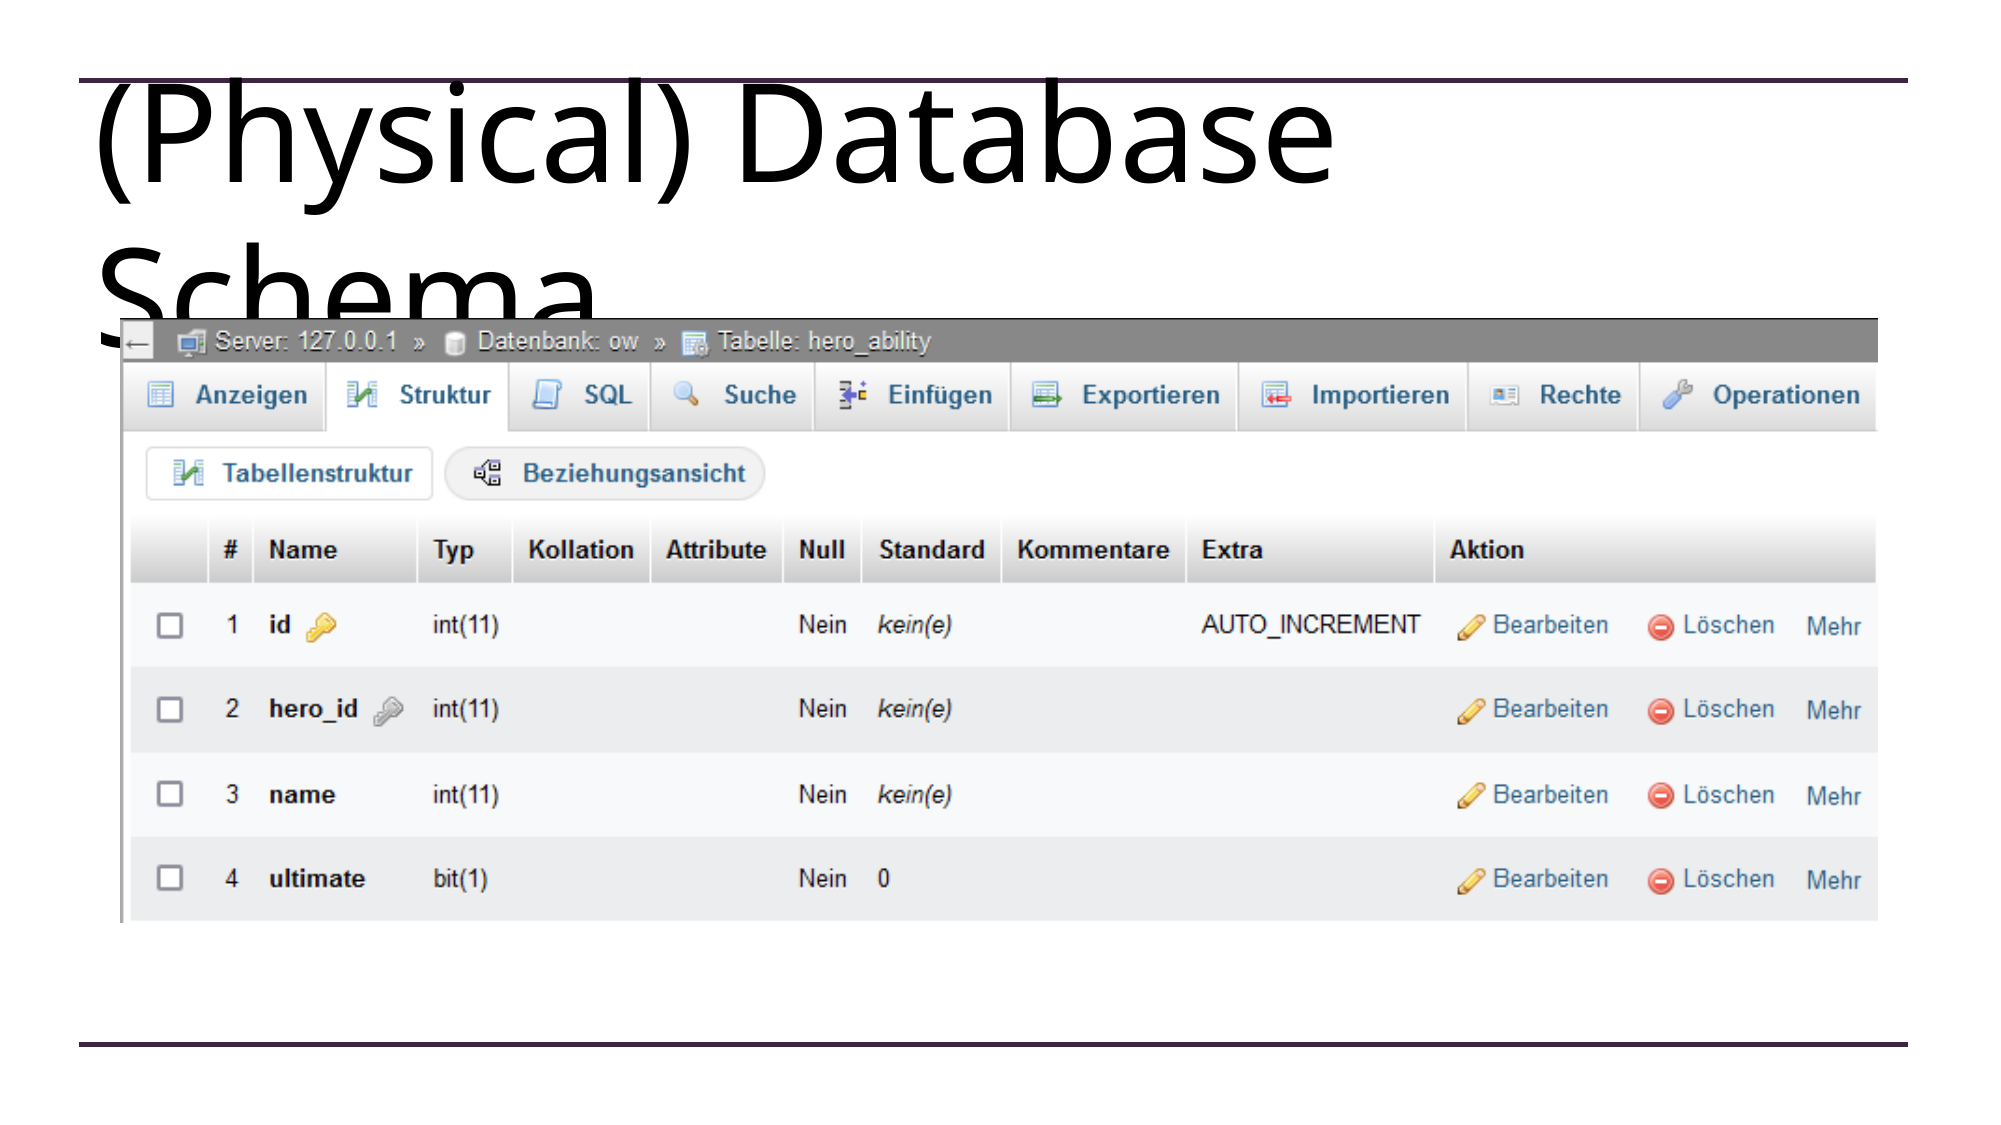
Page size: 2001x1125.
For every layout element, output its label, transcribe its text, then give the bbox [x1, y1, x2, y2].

title (Physical) Database Schema [79, 160, 1824, 259]
picture [120, 318, 1878, 923]
